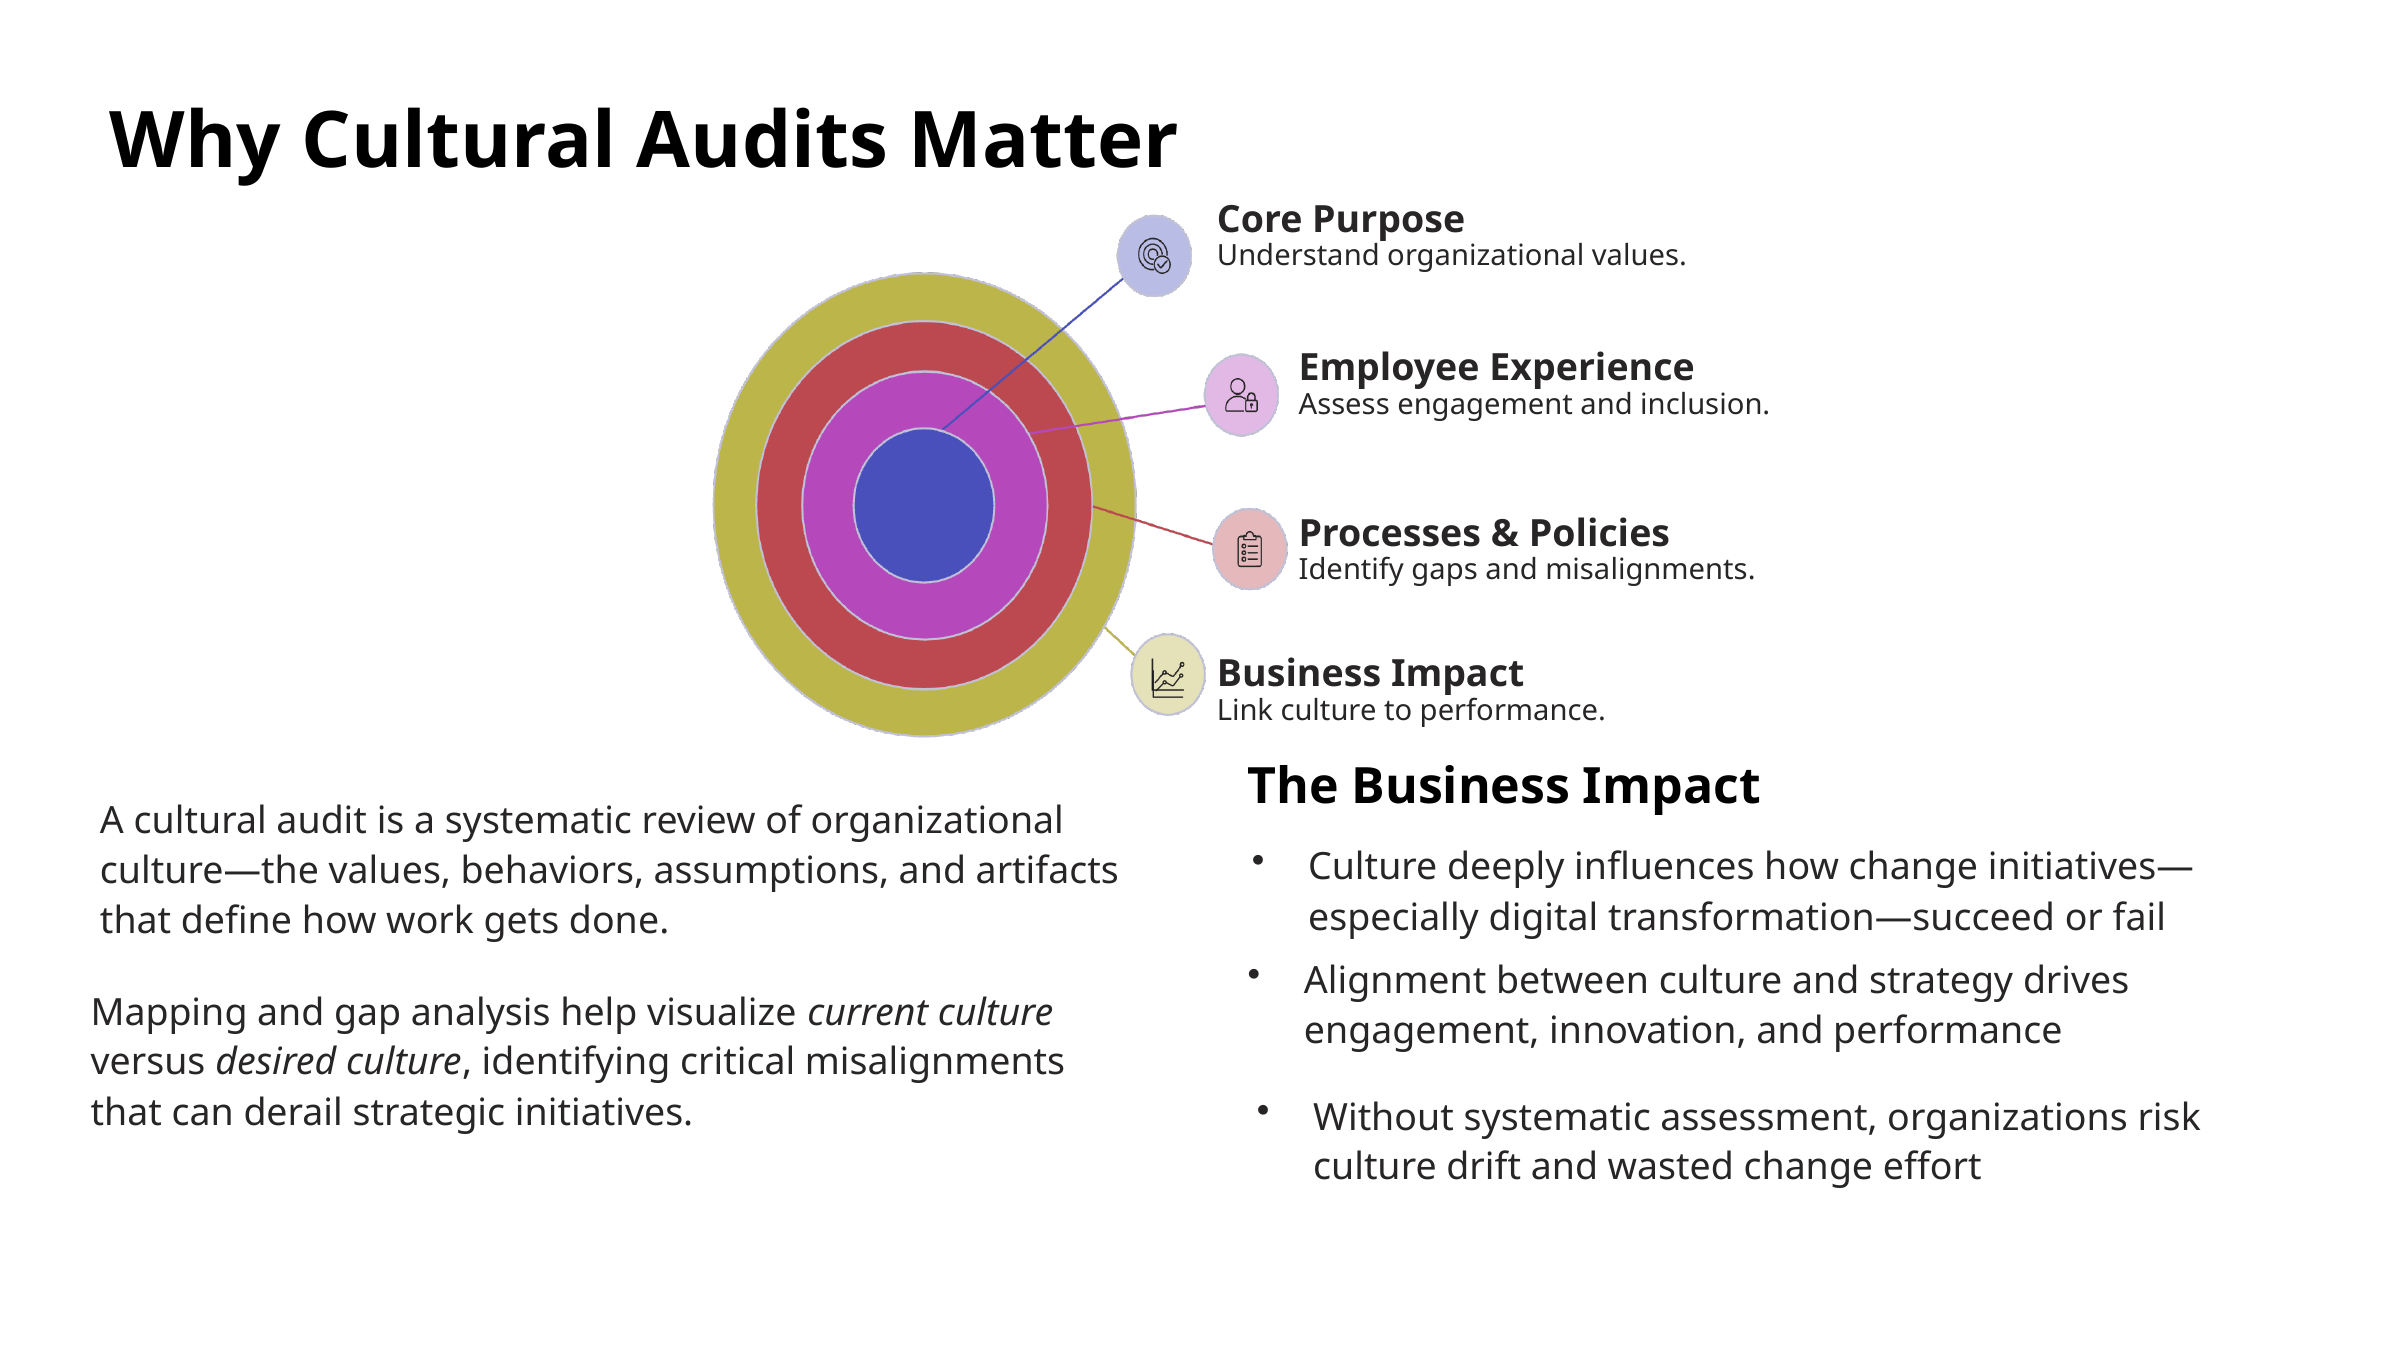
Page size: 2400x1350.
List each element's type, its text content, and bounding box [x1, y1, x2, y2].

text_box Alignment between culture and strategy drives engagement, innovation, and performance [1247, 950, 2300, 1052]
text_box Why Cultural Audits Matter [109, 86, 1147, 184]
text_box Culture deeply influences how change initiatives—especially digital transformation—succeed or fail [1251, 837, 2305, 938]
text_box The Business Impact [1247, 784, 1647, 815]
picture [693, 194, 1707, 784]
text_box A cultural audit is a systematic review of organizational culture—the values, behaviors, assumptions, and artifacts that define how work gets done. [99, 791, 1153, 942]
text_box Mapping and gap analysis help visualize current culture versus desired culture, identifying critical misalignments that can derail strategic initiatives. [90, 982, 1143, 1133]
text_box Without systematic assessment, organizations risk culture drift and wasted change effort [1256, 1087, 2310, 1188]
